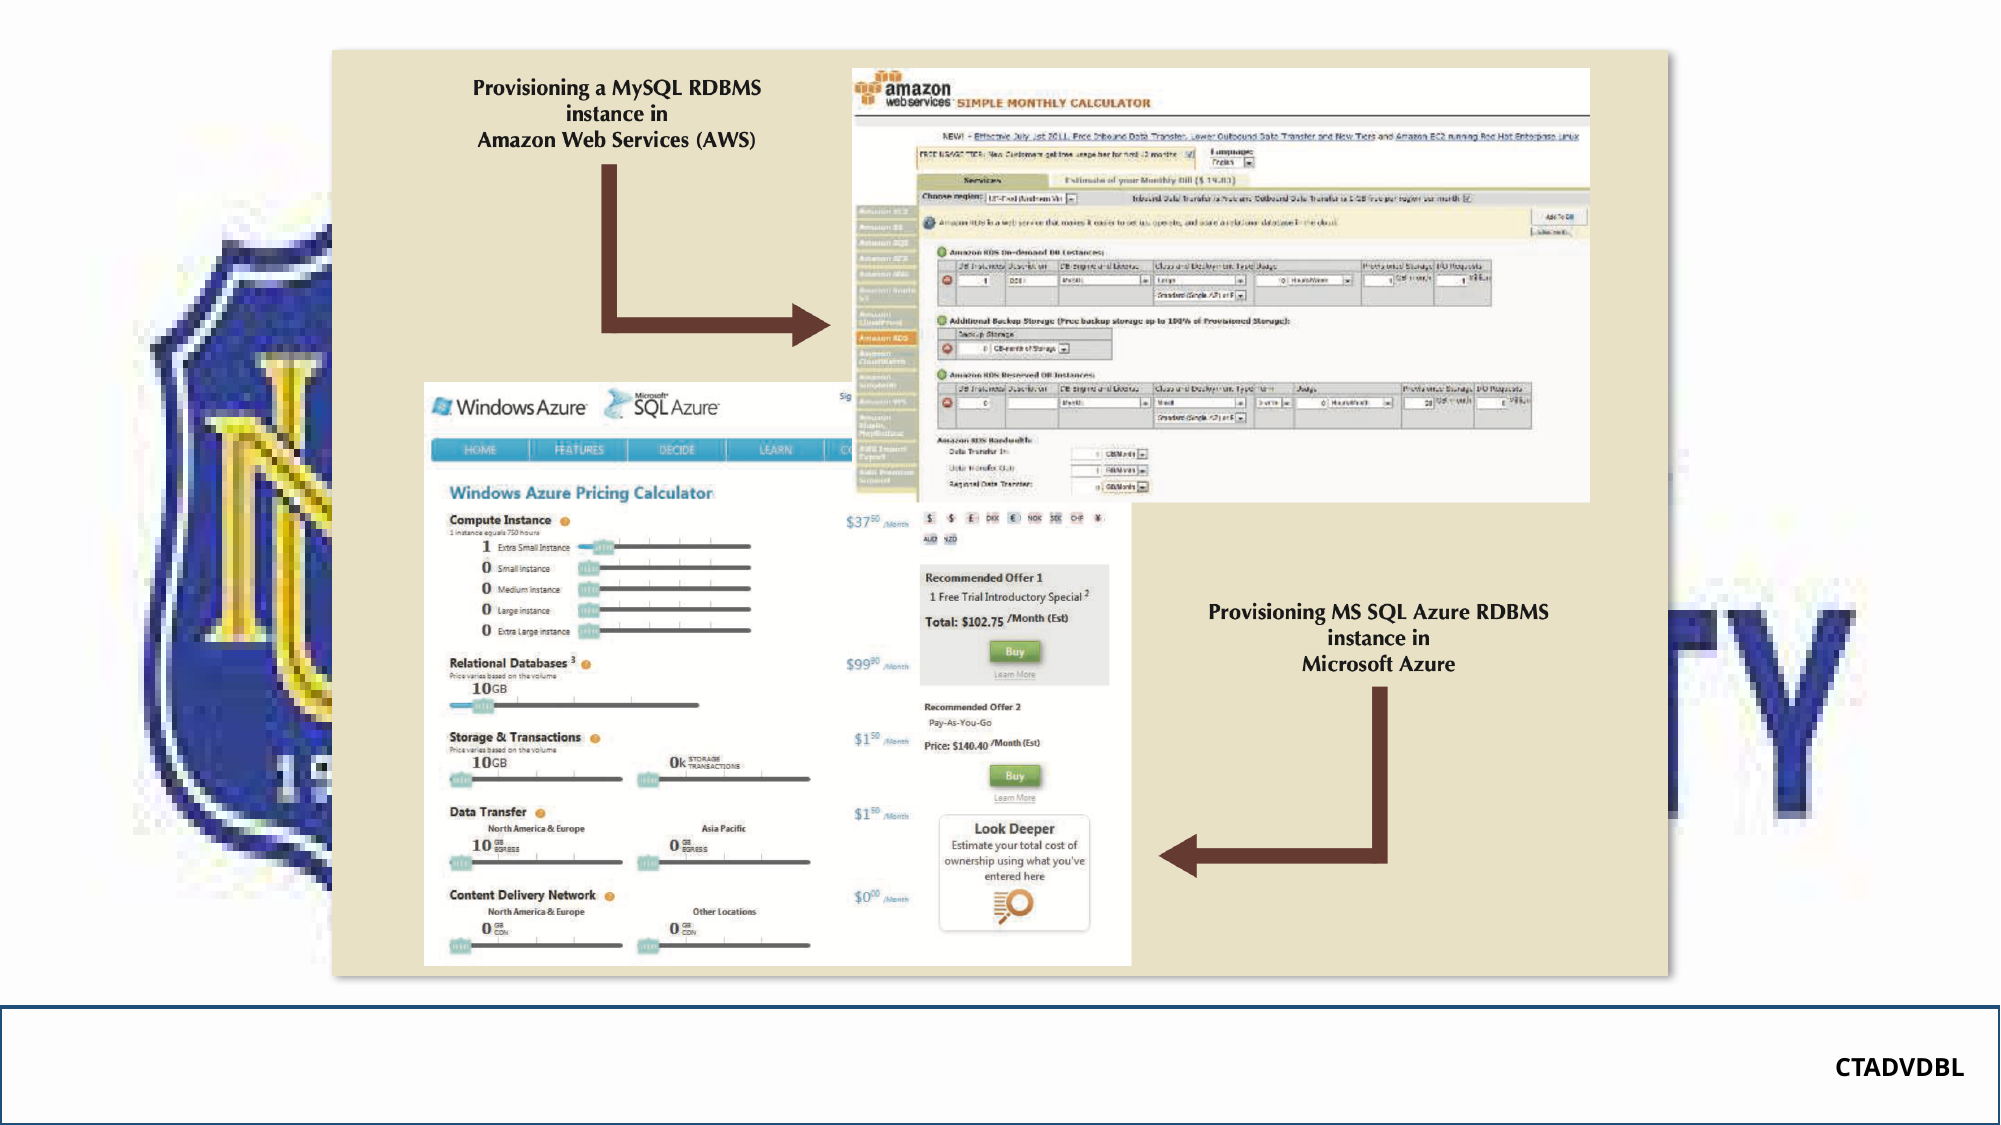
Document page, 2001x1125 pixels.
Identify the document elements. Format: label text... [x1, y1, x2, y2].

picture [0, 0, 2000, 1007]
footer CTADVDBL [0, 1007, 2000, 1125]
